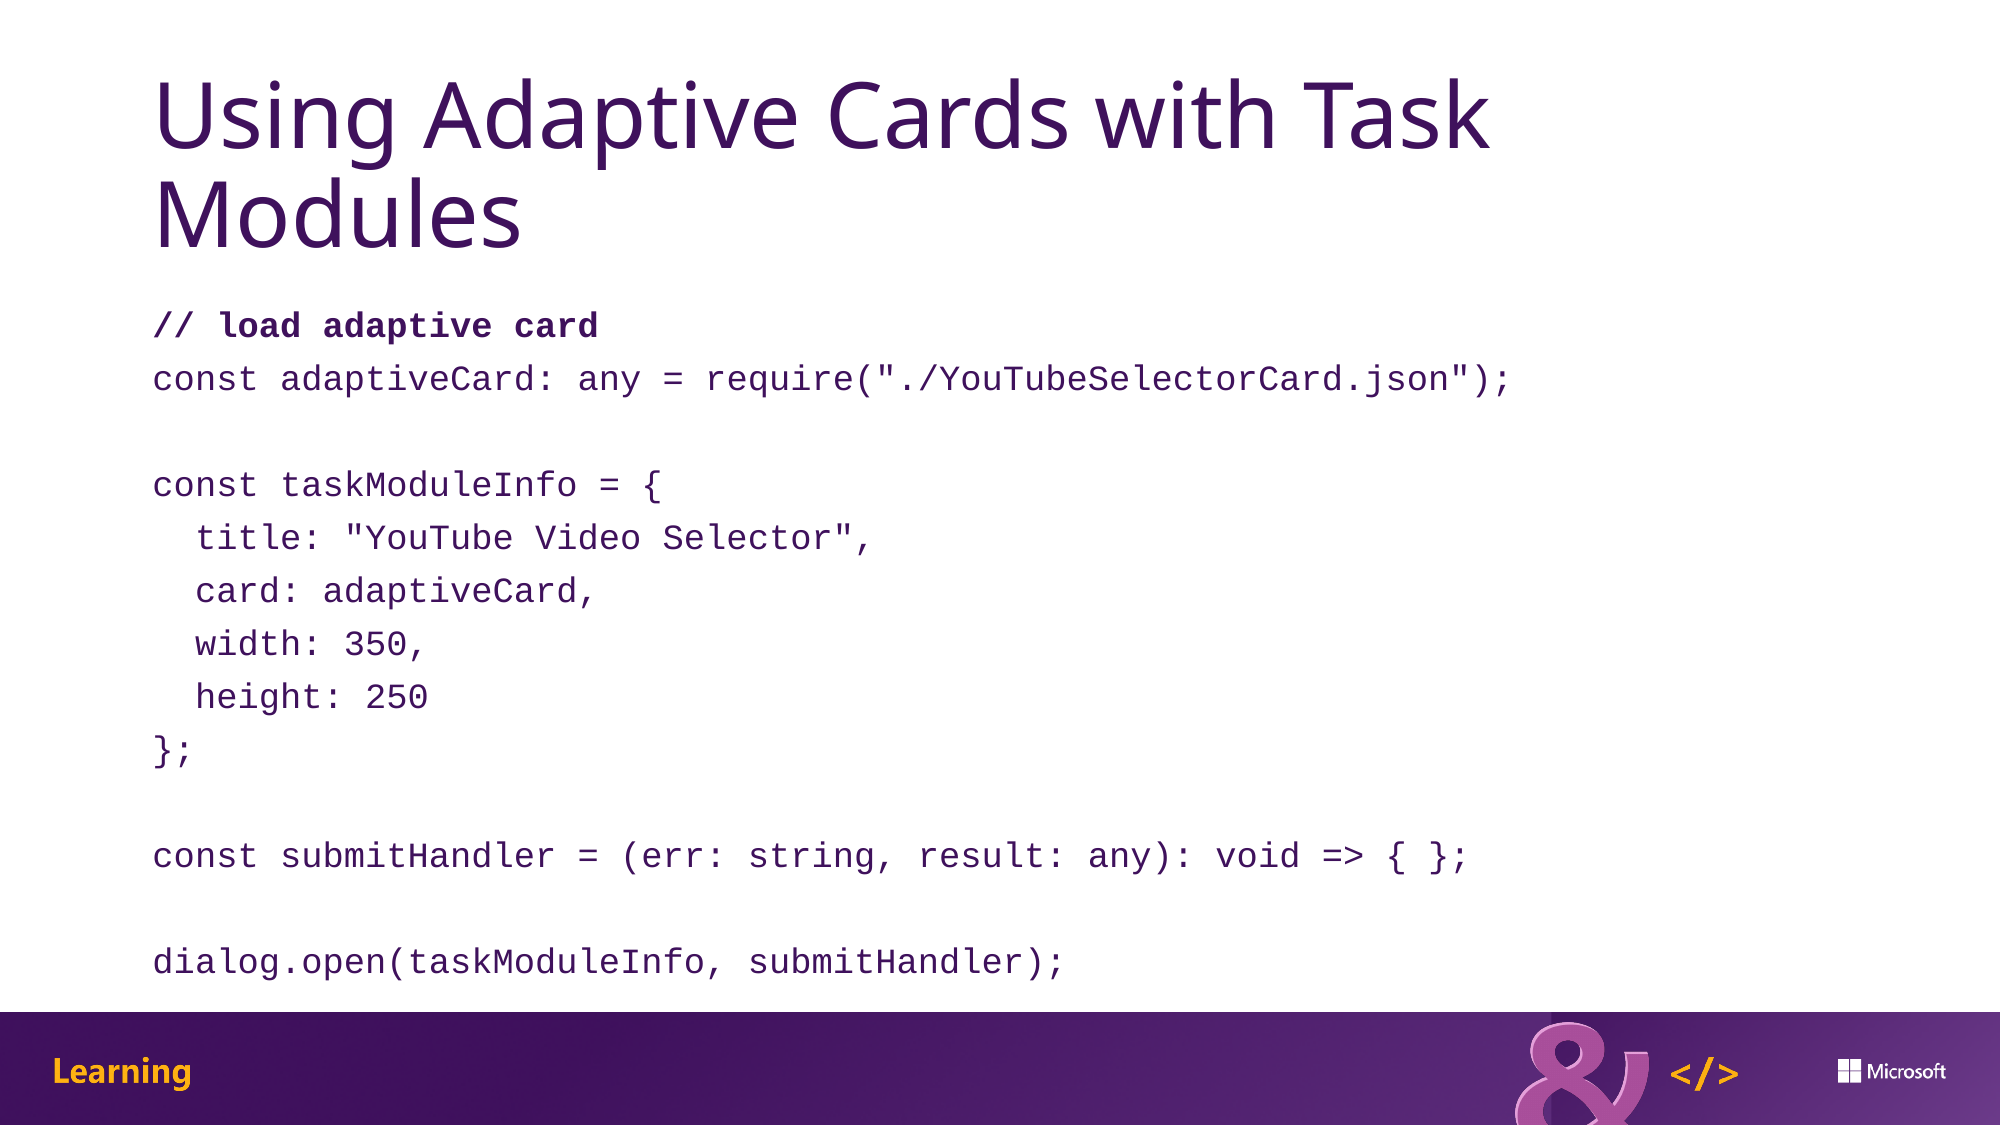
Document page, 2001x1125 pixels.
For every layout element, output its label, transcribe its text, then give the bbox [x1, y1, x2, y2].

list // load adaptive card const adaptiveCard: any = require("./YouTubeSelectorCard.json"); const taskModuleInfo = { title: "YouTube Video Selector", card: adaptiveCard, width: 350, height: 250 }; const submitHandler = (err: string, result: any): void => { }; dialog.open(taskModuleInfo, submitHandler); [137, 299, 1863, 990]
picture [0, 1012, 2000, 1125]
title Using Adaptive Cards with Task Modules [137, 59, 1863, 278]
